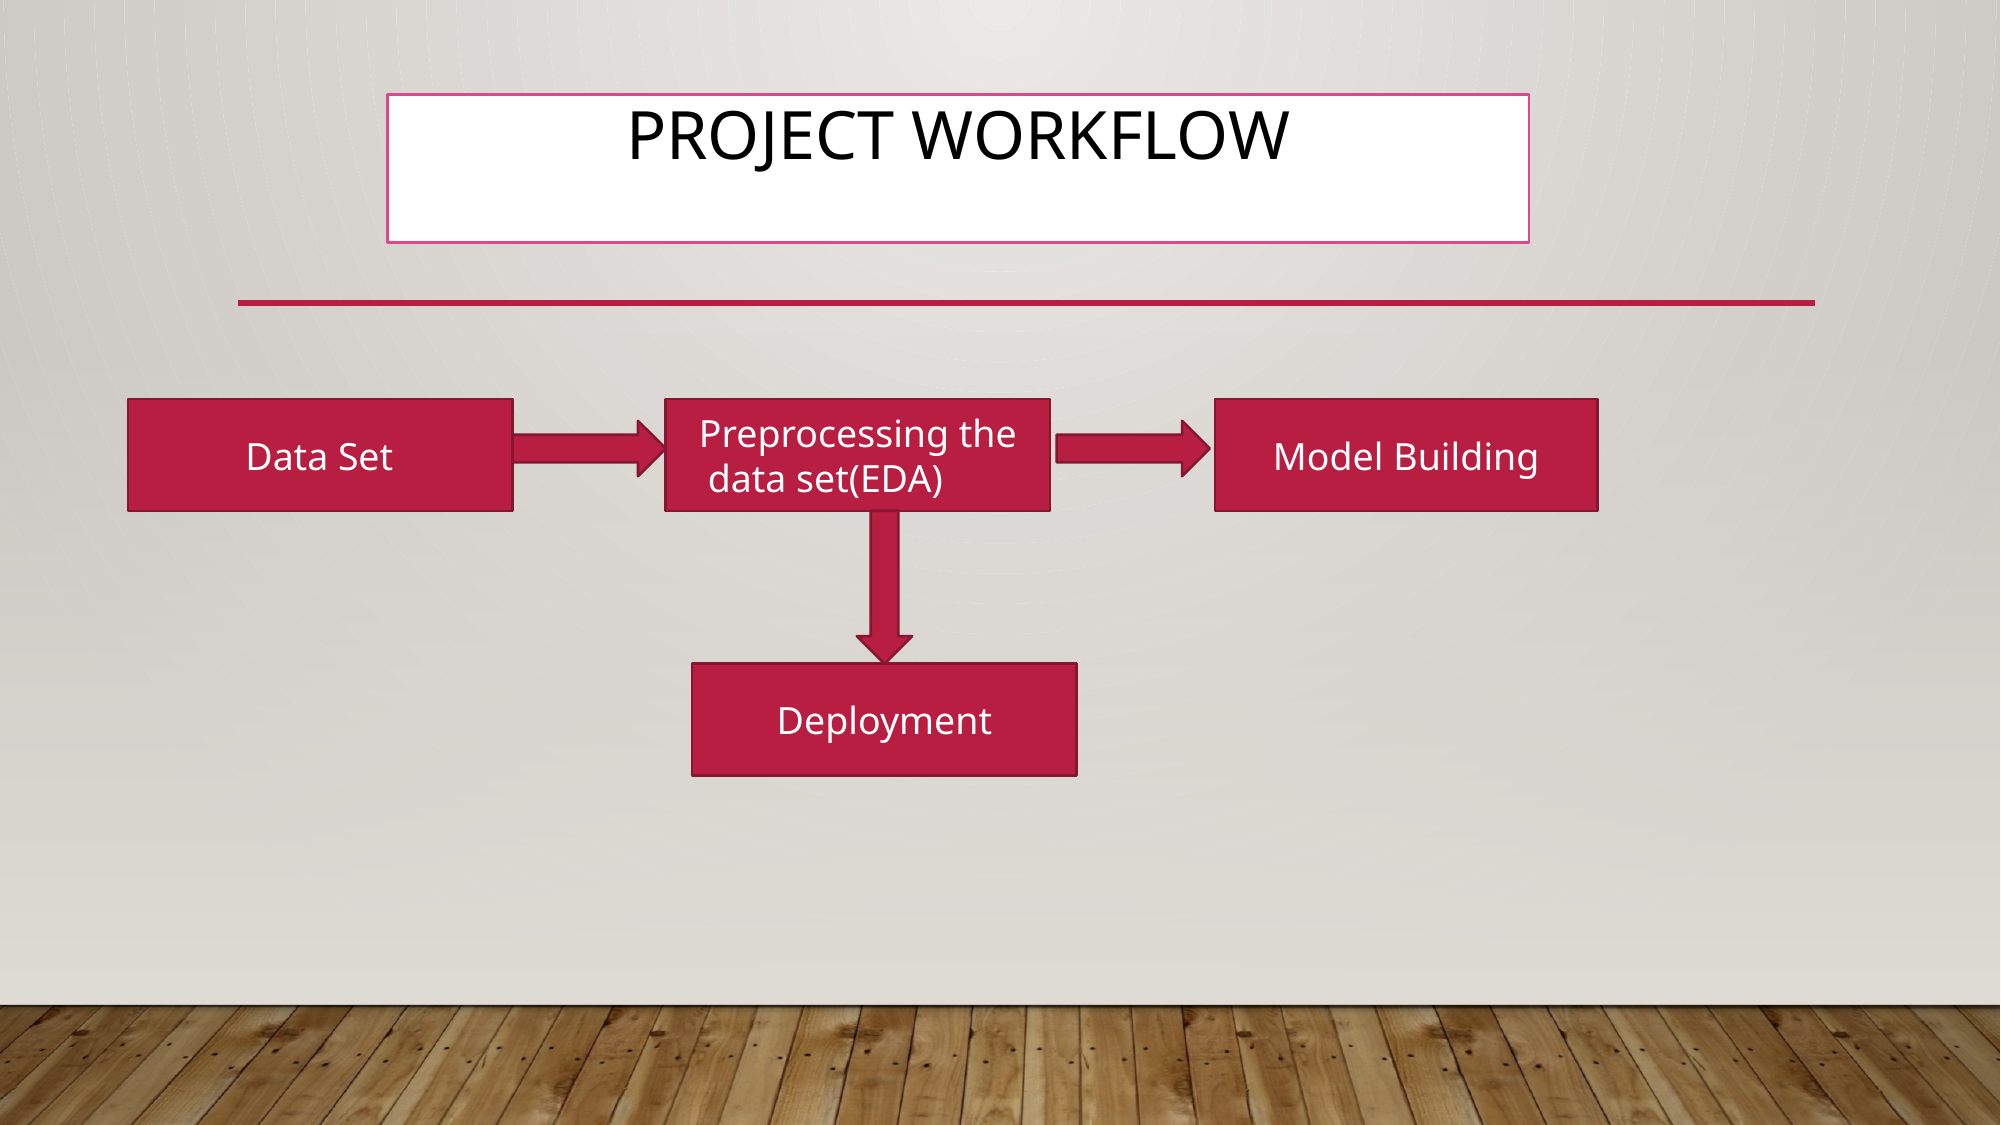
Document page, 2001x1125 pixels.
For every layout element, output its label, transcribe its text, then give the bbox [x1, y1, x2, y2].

text_box Data Set [127, 398, 514, 512]
text_box Deployment [691, 662, 1078, 777]
title Project Workflow [386, 93, 1530, 244]
text_box [511, 419, 667, 478]
text_box [855, 509, 914, 665]
text_box [1055, 419, 1211, 478]
text_box Model Building [1214, 398, 1599, 512]
picture [0, 1005, 2000, 1125]
text_box Preprocessing the data set(EDA) [664, 398, 1051, 512]
